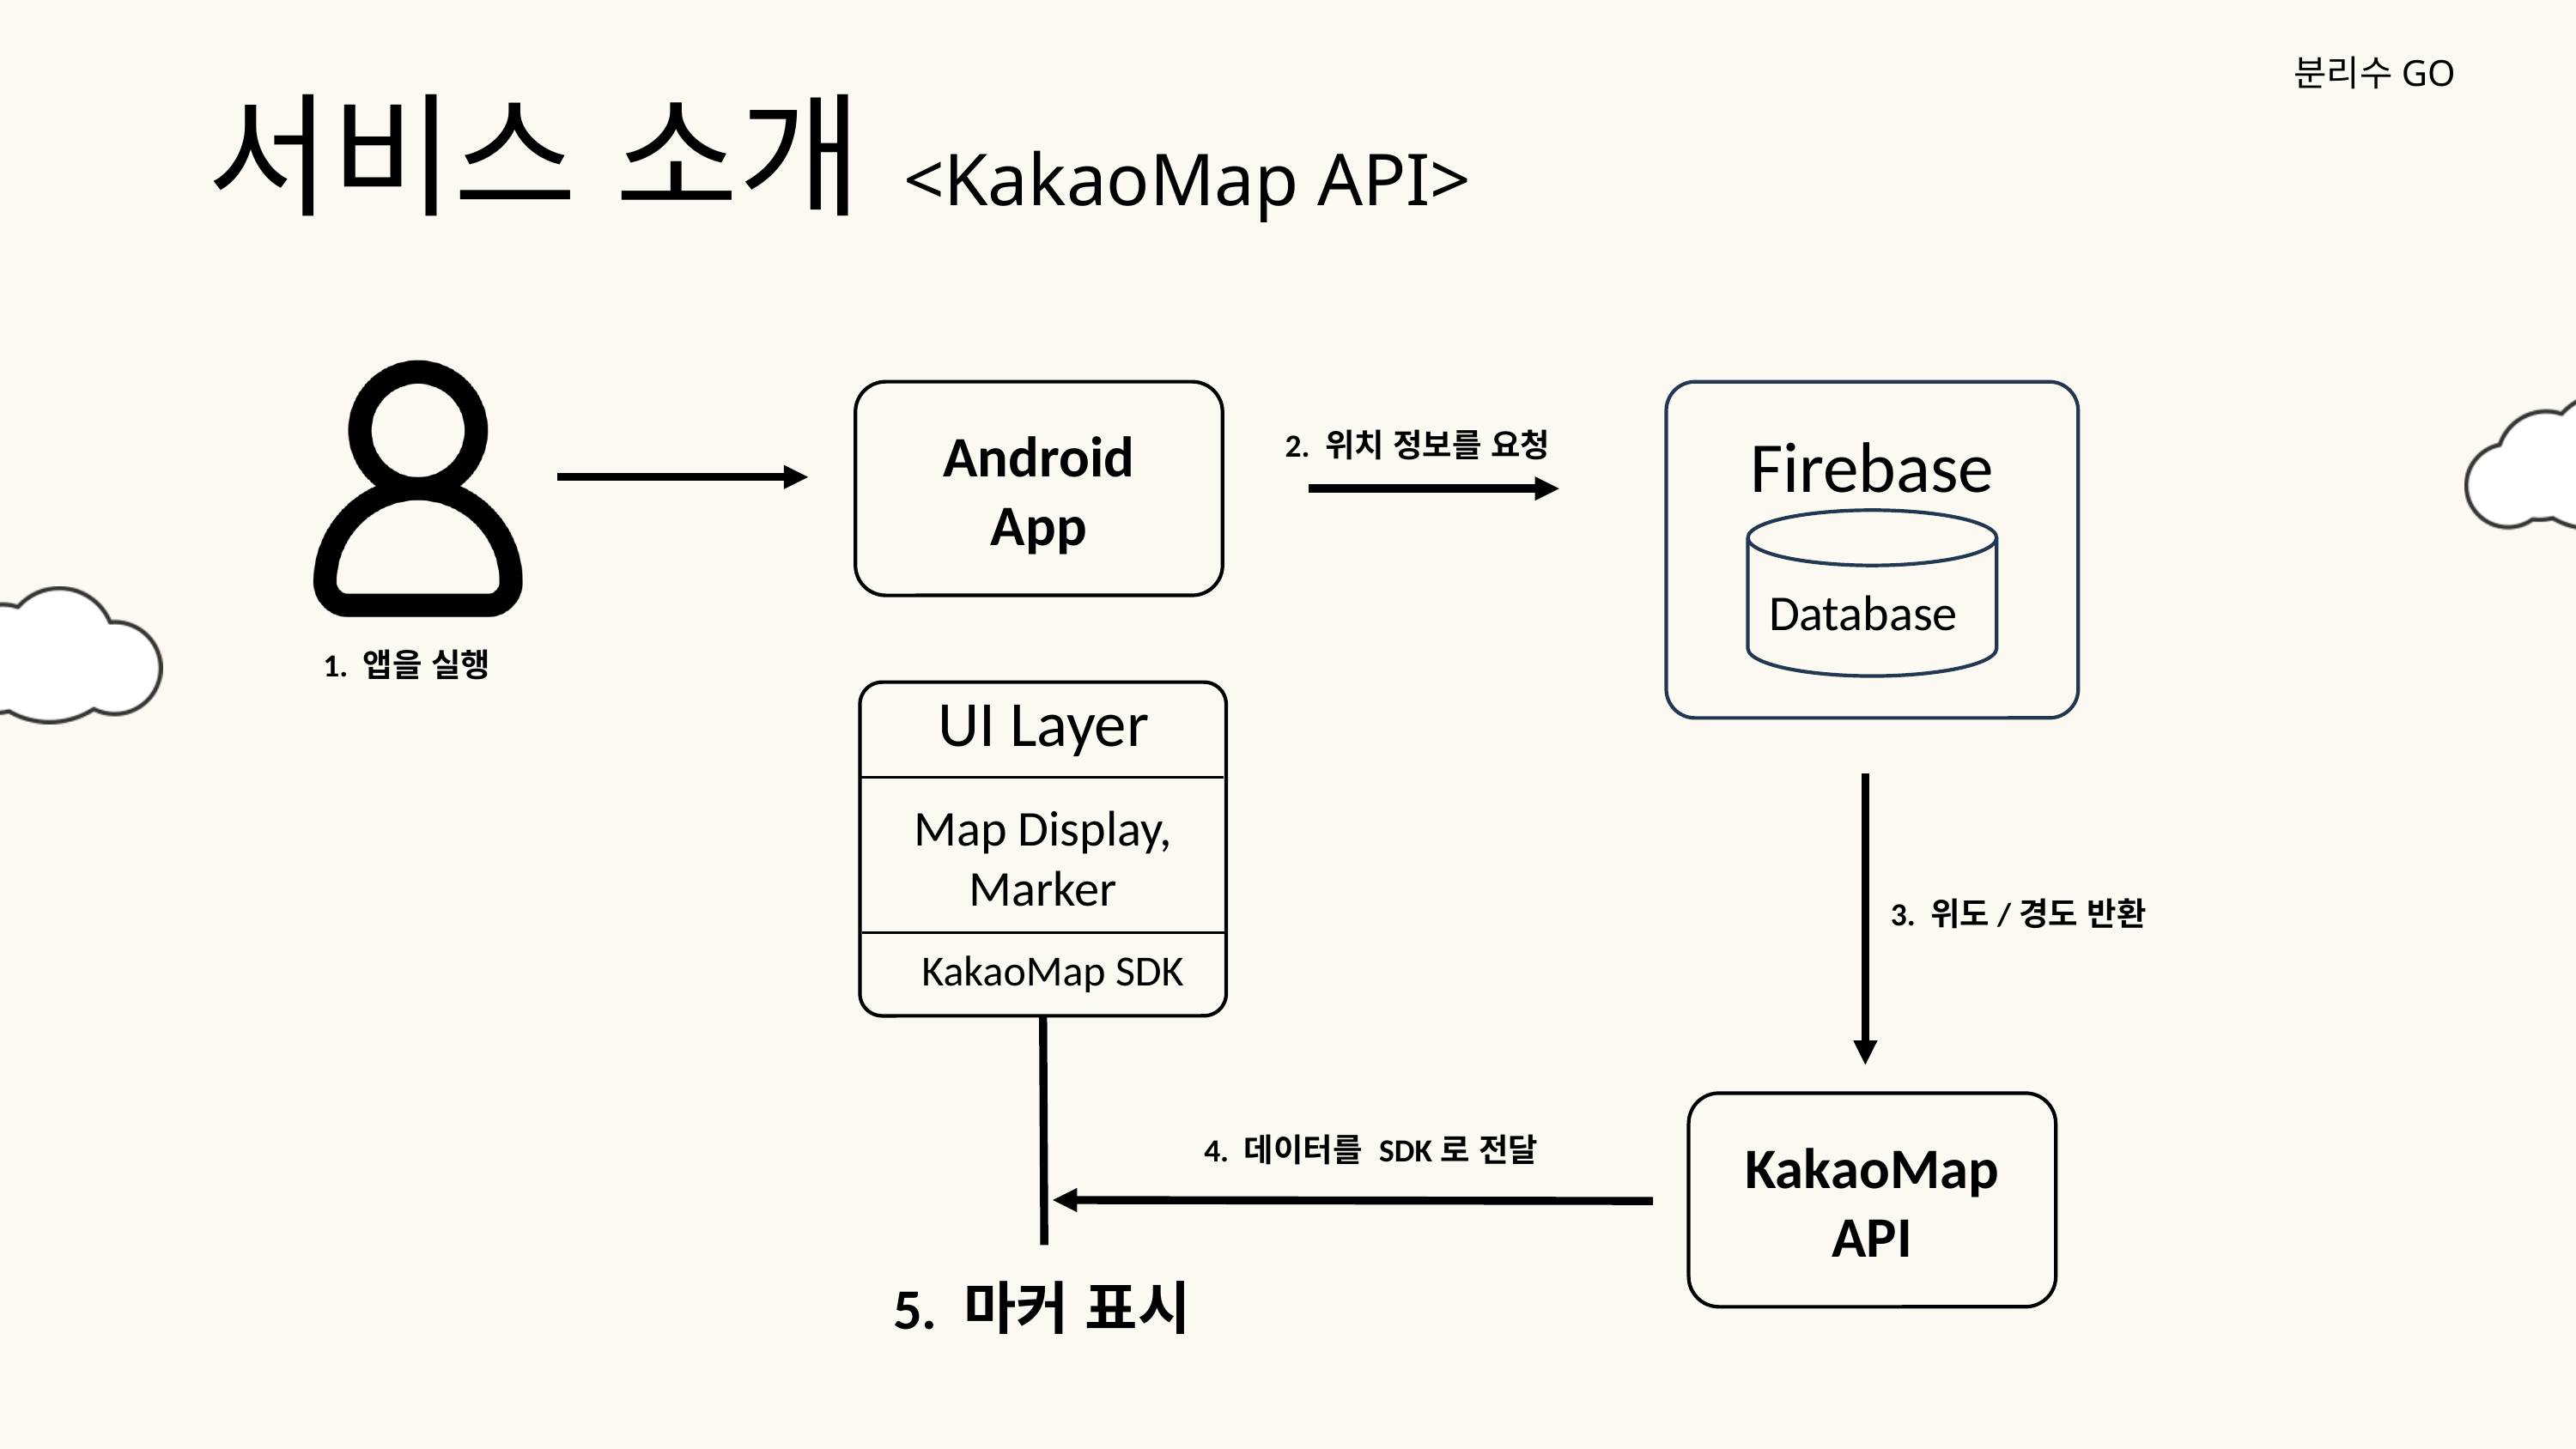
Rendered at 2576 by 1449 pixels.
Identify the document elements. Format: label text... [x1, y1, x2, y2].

picture [2464, 393, 2576, 531]
text_box 서비스 소개 [0, 60, 1118, 295]
text_box <KakaoMap API> [890, 127, 1610, 227]
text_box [278, 348, 2222, 1349]
text_box 분리수GO [2281, 44, 2483, 100]
picture [0, 586, 163, 724]
